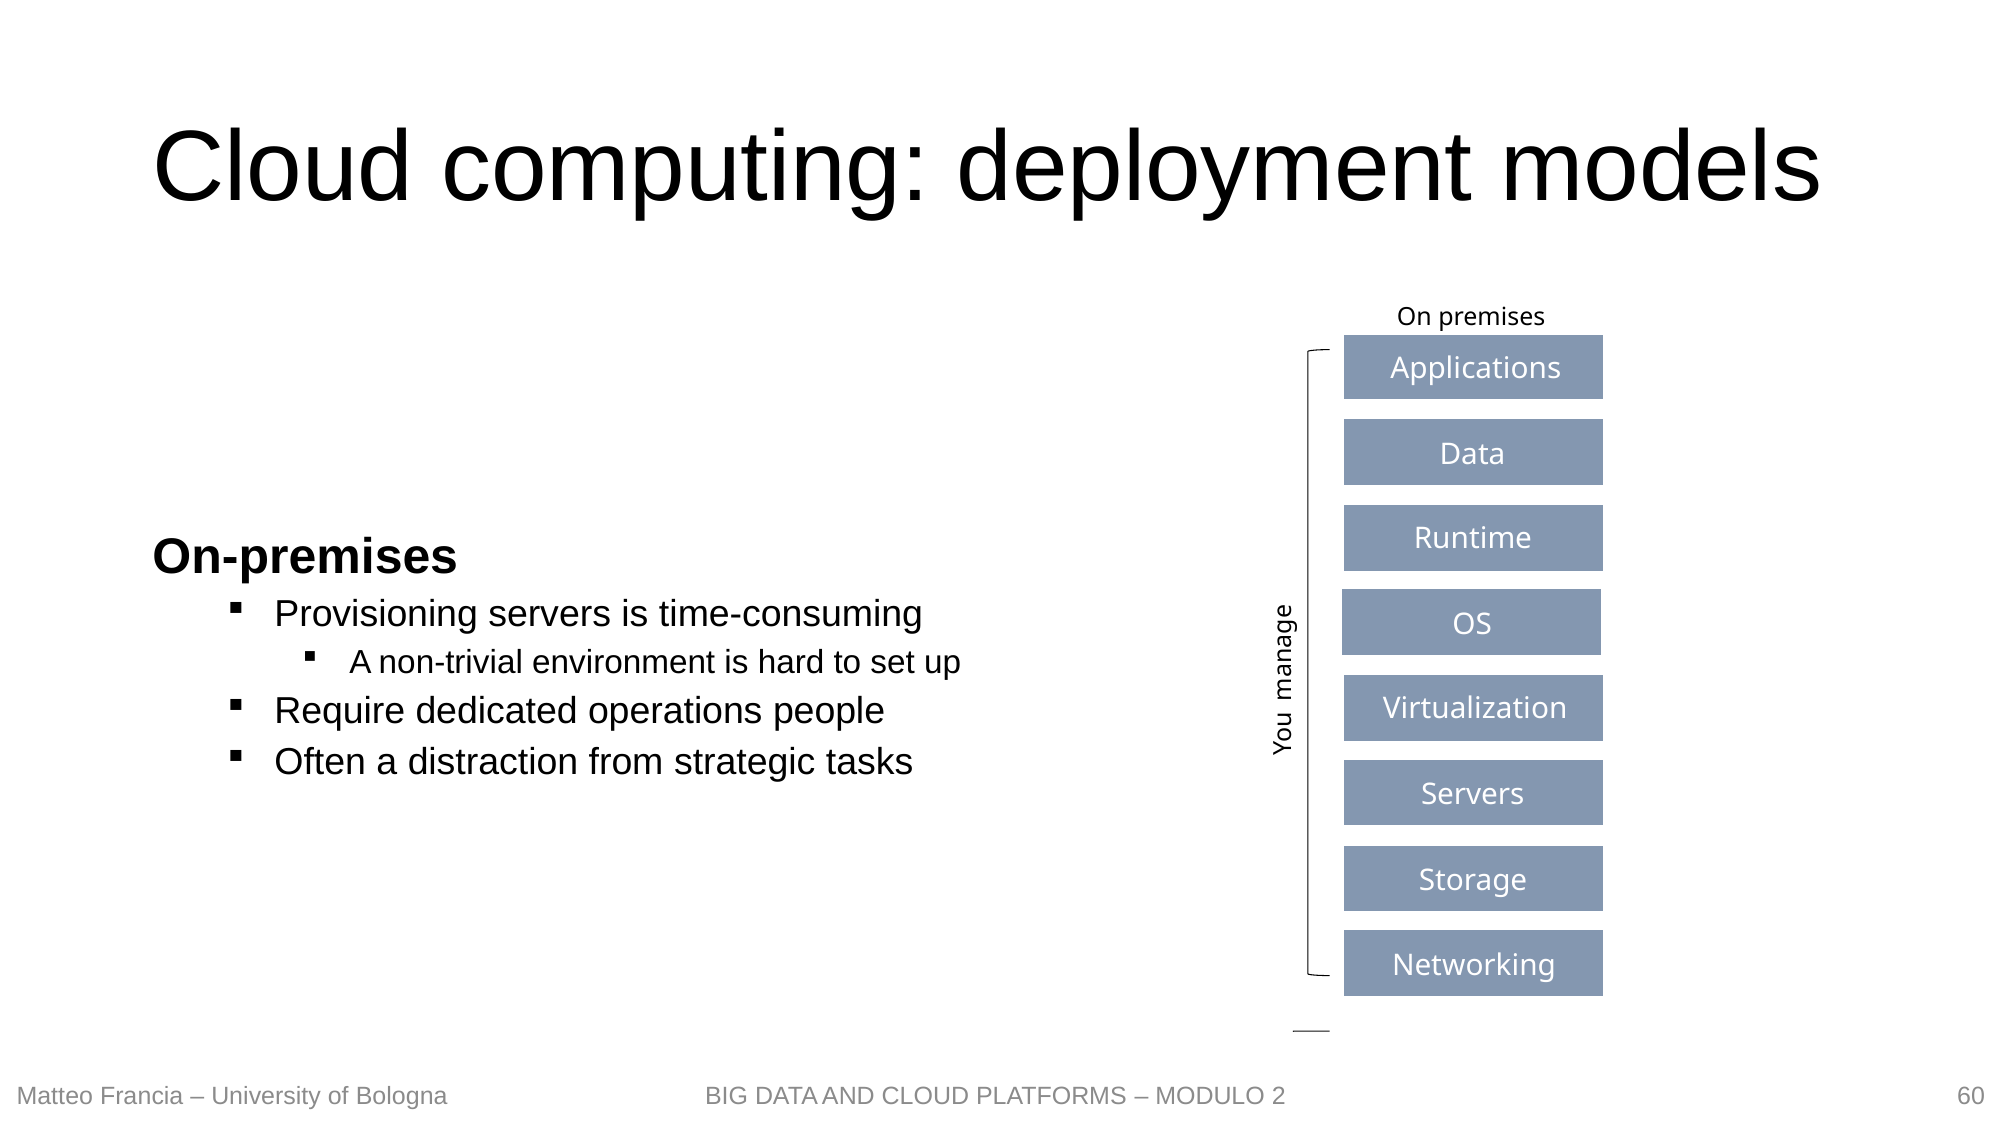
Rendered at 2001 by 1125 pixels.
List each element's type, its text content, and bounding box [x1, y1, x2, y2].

text_box [1343, 504, 1603, 571]
text_box OS [1437, 597, 1507, 648]
text_box Networking [1377, 938, 1572, 989]
slide_number 60 [1550, 1065, 2000, 1125]
text_box [1343, 675, 1603, 741]
footer Matteo Francia – University of Bologna [0, 1065, 466, 1125]
text_box [1343, 759, 1603, 826]
text_box manage [1258, 589, 1304, 716]
text_box [1343, 845, 1603, 912]
text_box [1307, 349, 1330, 977]
text_box [1343, 930, 1603, 996]
text_box [1343, 419, 1603, 485]
text_box You [1258, 716, 1304, 770]
text_box Servers [1406, 767, 1540, 819]
text_box Runtime [1399, 511, 1548, 562]
list On-premises Provisioning servers is time-consuming A non-trivial environment is hard to set up Require dedicated operations people Often a distraction from strategic tasks [137, 299, 1167, 1014]
title Cloud computing: deployment models [137, 59, 1863, 278]
text_box On premises [1382, 292, 1561, 338]
text_box [1343, 334, 1603, 399]
text_box Storage [1404, 853, 1543, 905]
text_box Data [1424, 427, 1521, 478]
text_box Applications [1375, 341, 1577, 392]
text_box [1342, 589, 1602, 655]
text_box Virtualization [1368, 681, 1583, 733]
